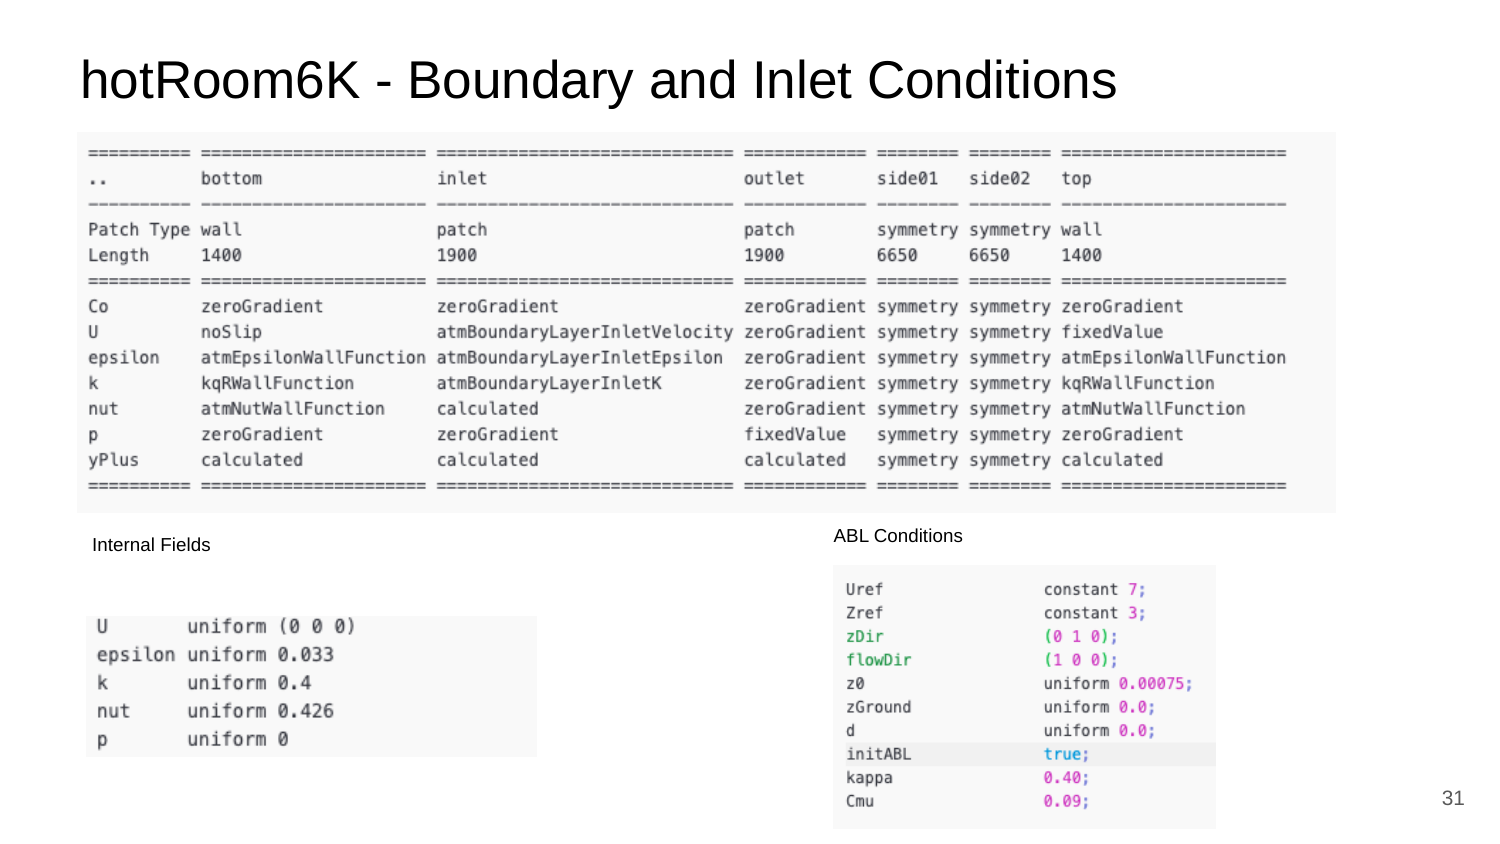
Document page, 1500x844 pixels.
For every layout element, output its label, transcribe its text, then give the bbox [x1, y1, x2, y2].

text_box Internal Fields [77, 521, 308, 567]
picture [832, 565, 1216, 829]
text_box ABL Conditions [818, 522, 1050, 558]
picture [76, 132, 1336, 513]
title hotRoom6K - Boundary and Inlet Conditions [65, 30, 1281, 125]
slide_number ‹#› [1389, 764, 1480, 830]
picture [86, 616, 538, 758]
